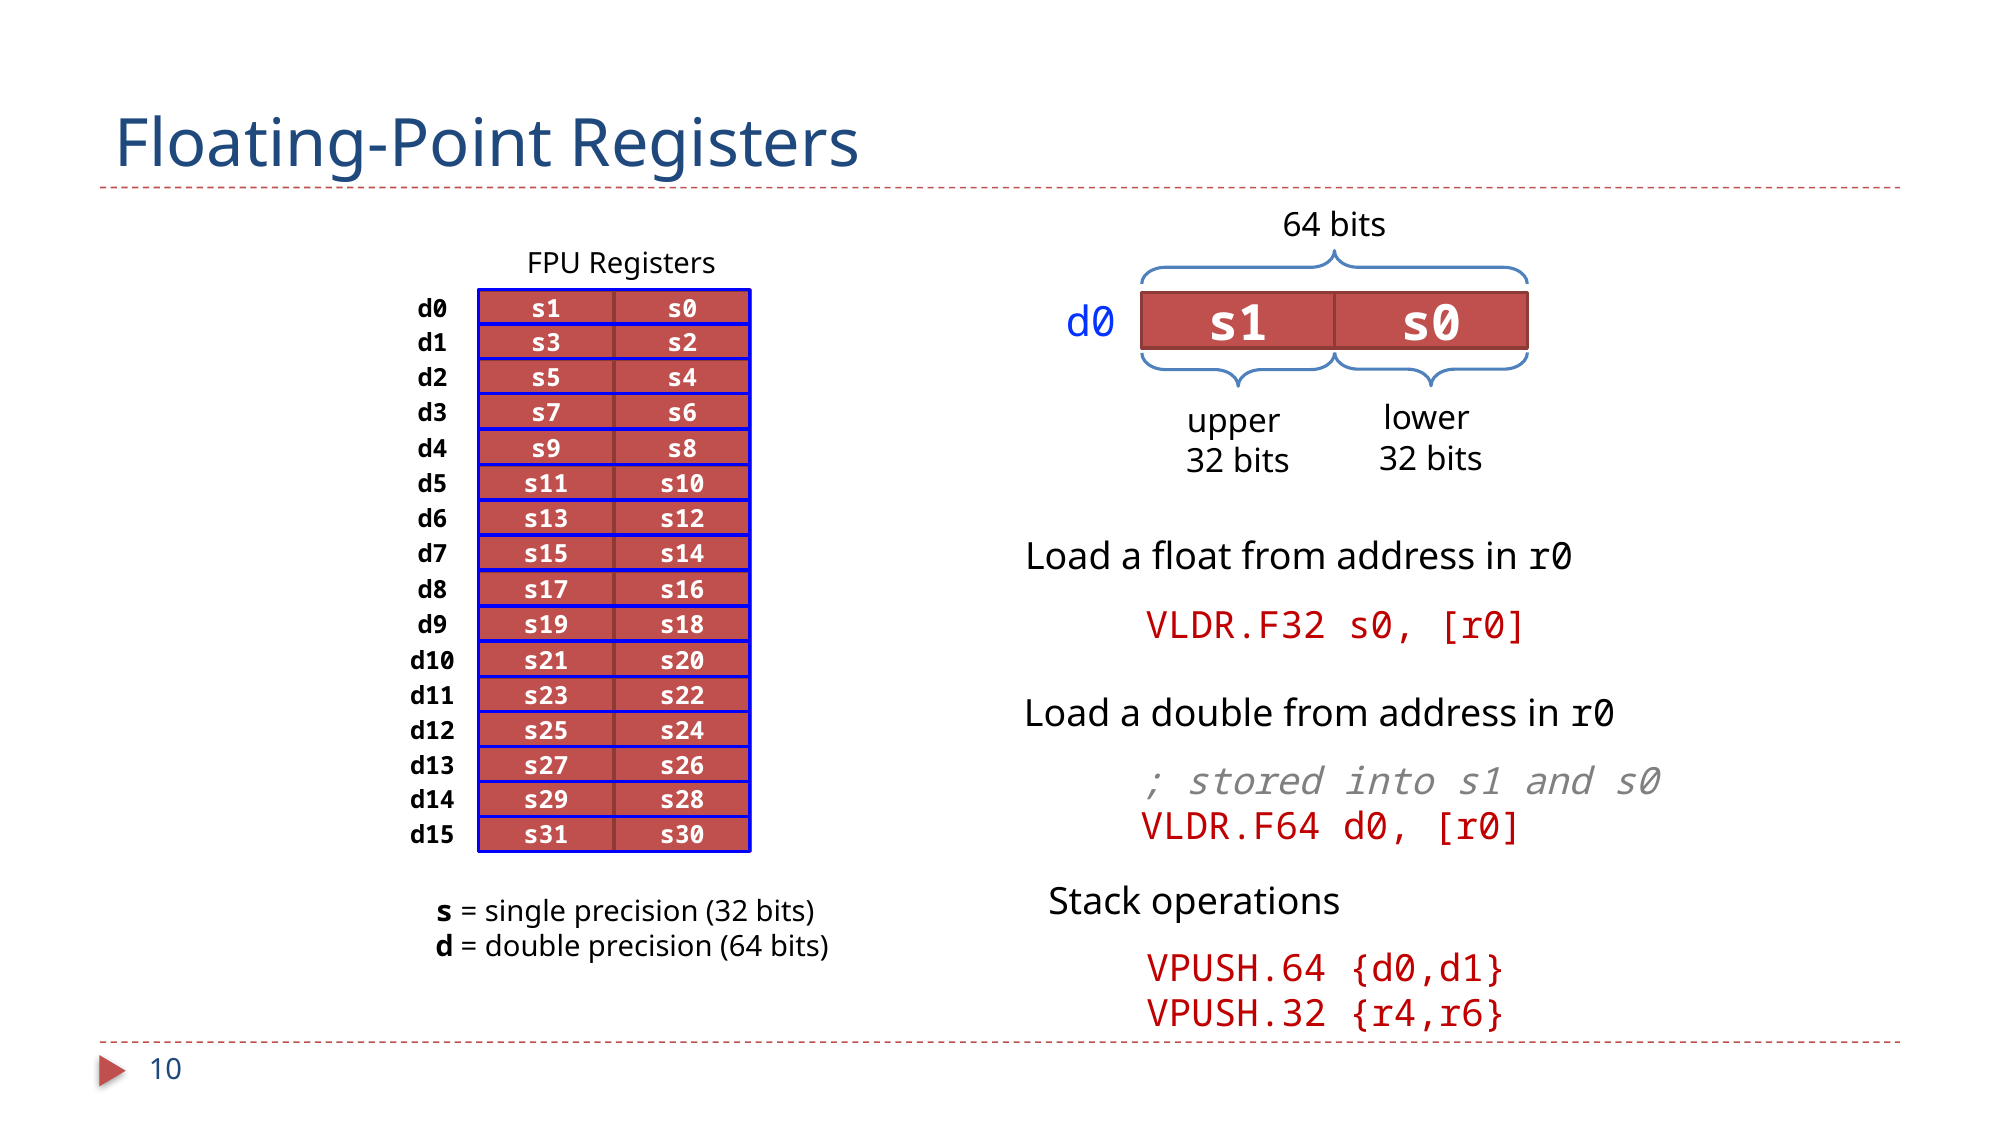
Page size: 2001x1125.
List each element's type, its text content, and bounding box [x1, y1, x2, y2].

text_box Load a float from address in r0 [1010, 525, 1588, 585]
text_box ; stored into s1 and s0 VLDR.F64 d0, [r0] [1125, 749, 1673, 855]
text_box VLDR.F32 s0, [r0] [1130, 593, 1543, 654]
text_box VPUSH.64 {d0,d1} VPUSH.32 {r4,r6} [1131, 936, 1522, 1042]
text_box s = single precision (32 bits) d = double precision (64 bits) [420, 885, 844, 970]
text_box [478, 289, 751, 852]
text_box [394, 289, 471, 852]
text_box Stack operations [1033, 869, 1356, 929]
title Floating-Point Registers [99, 24, 1900, 188]
text_box FPU Registers [474, 237, 768, 288]
text_box Load a double from address in r0 [1009, 681, 1631, 742]
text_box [1039, 195, 1528, 489]
slide_number 10 [133, 1042, 568, 1103]
